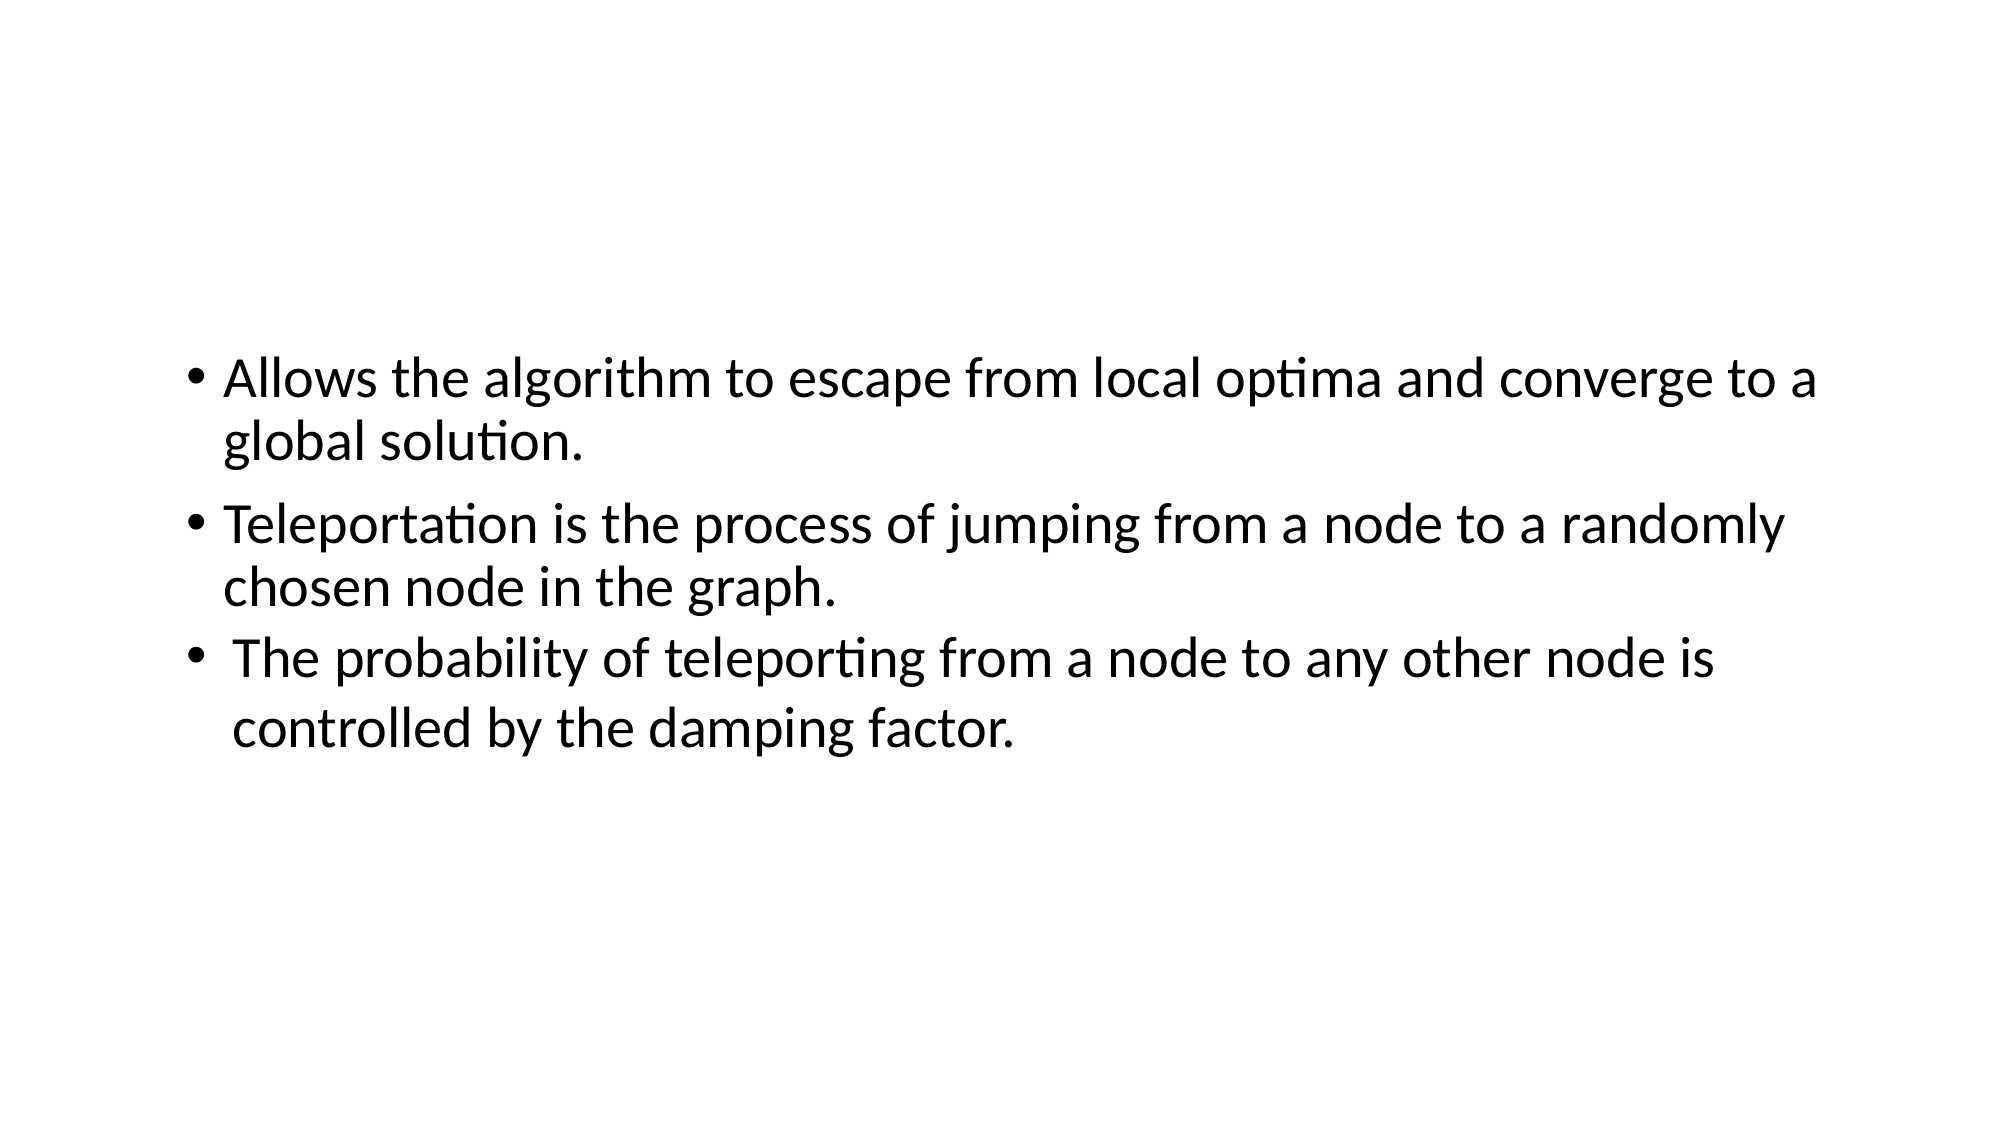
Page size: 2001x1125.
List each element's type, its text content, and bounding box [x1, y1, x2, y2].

list Allows the algorithm to escape from local optima and converge to a global solution. Teleportation is the process of jumping from a node to a randomly chosen node in the graph. The probability of teleporting from a node to any other node is controlled by the damping factor. [170, 339, 1896, 840]
